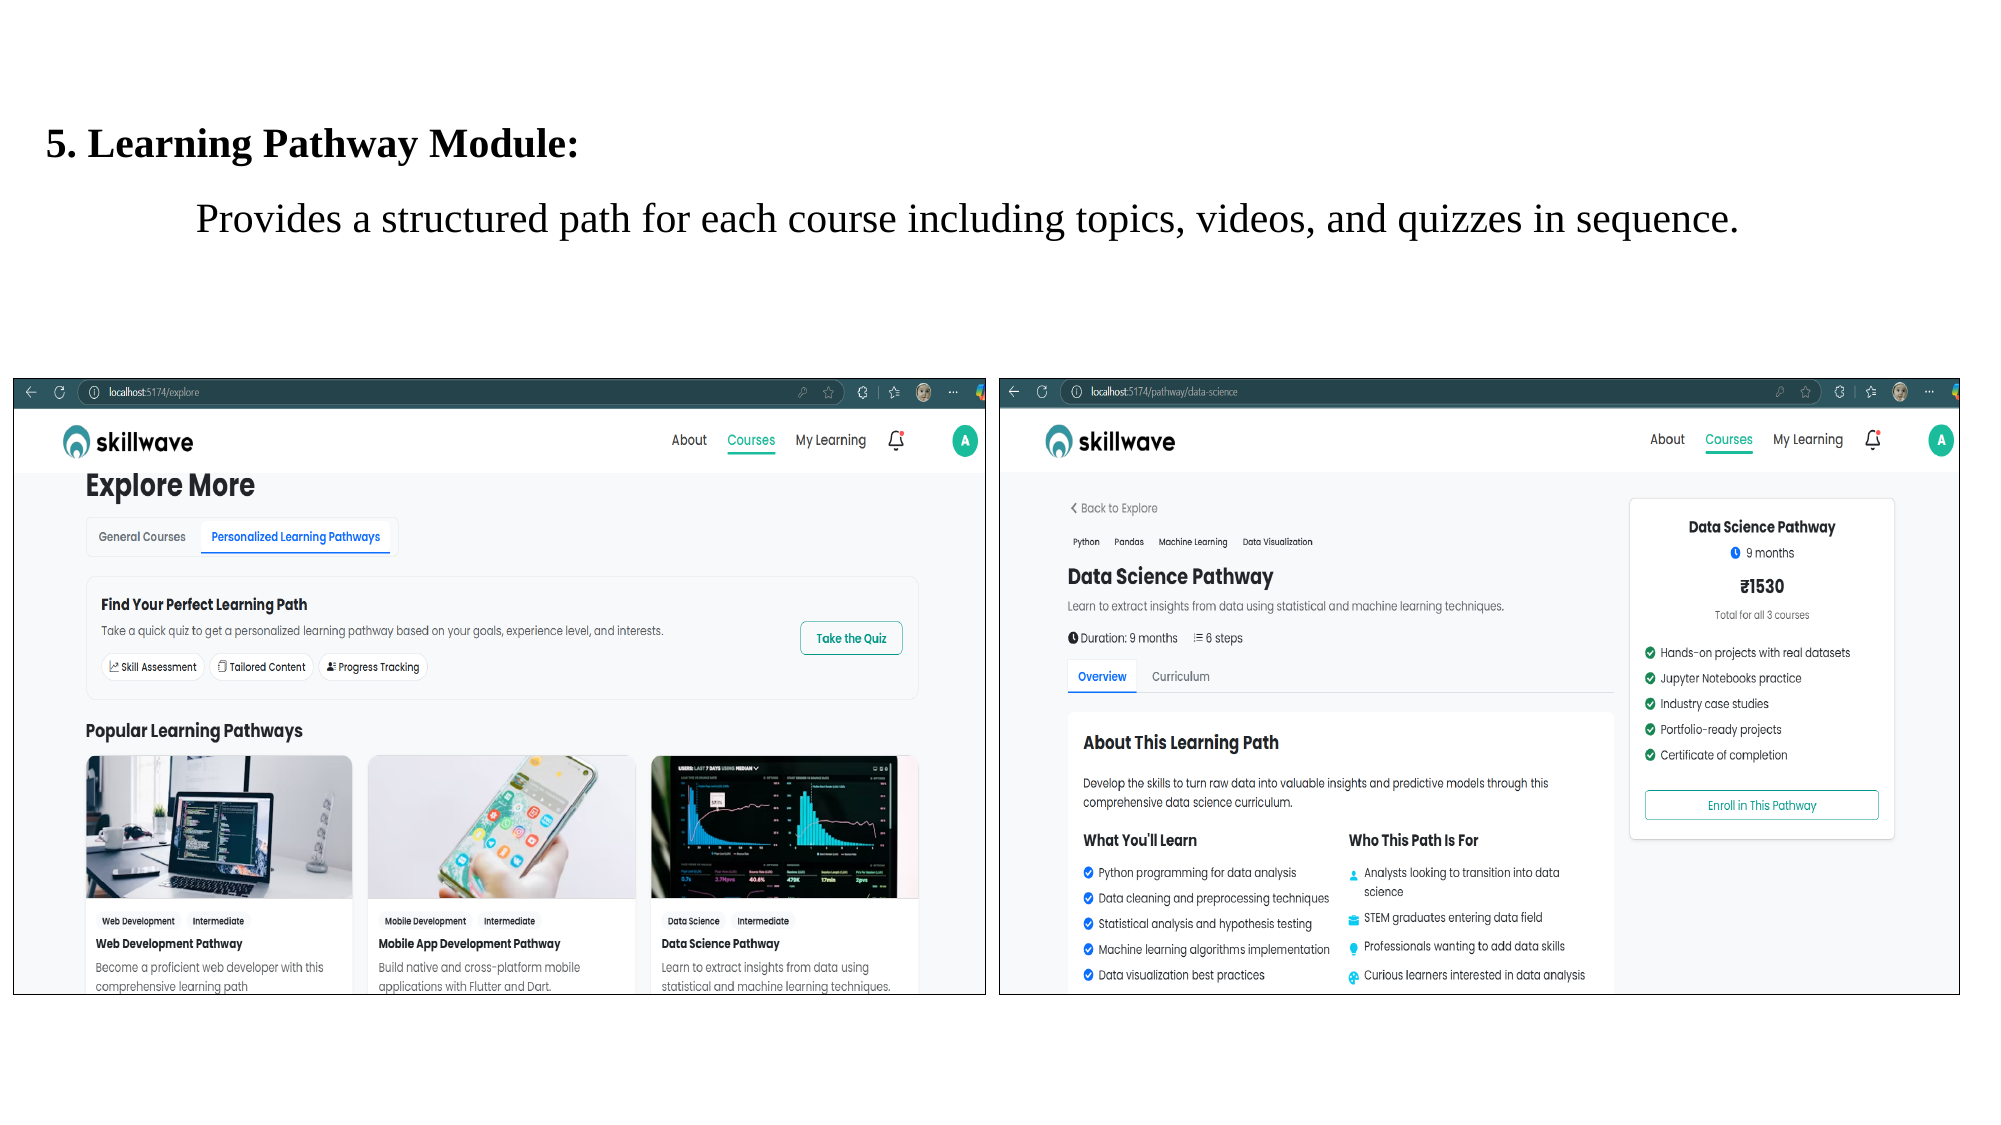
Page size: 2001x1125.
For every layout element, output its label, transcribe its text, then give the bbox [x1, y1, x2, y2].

text_box 5. Learning Pathway Module: Provides a structured path for each course including topics, videos, and quizzes in sequence. [30, 83, 1915, 249]
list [13, 378, 986, 995]
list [999, 378, 1960, 995]
